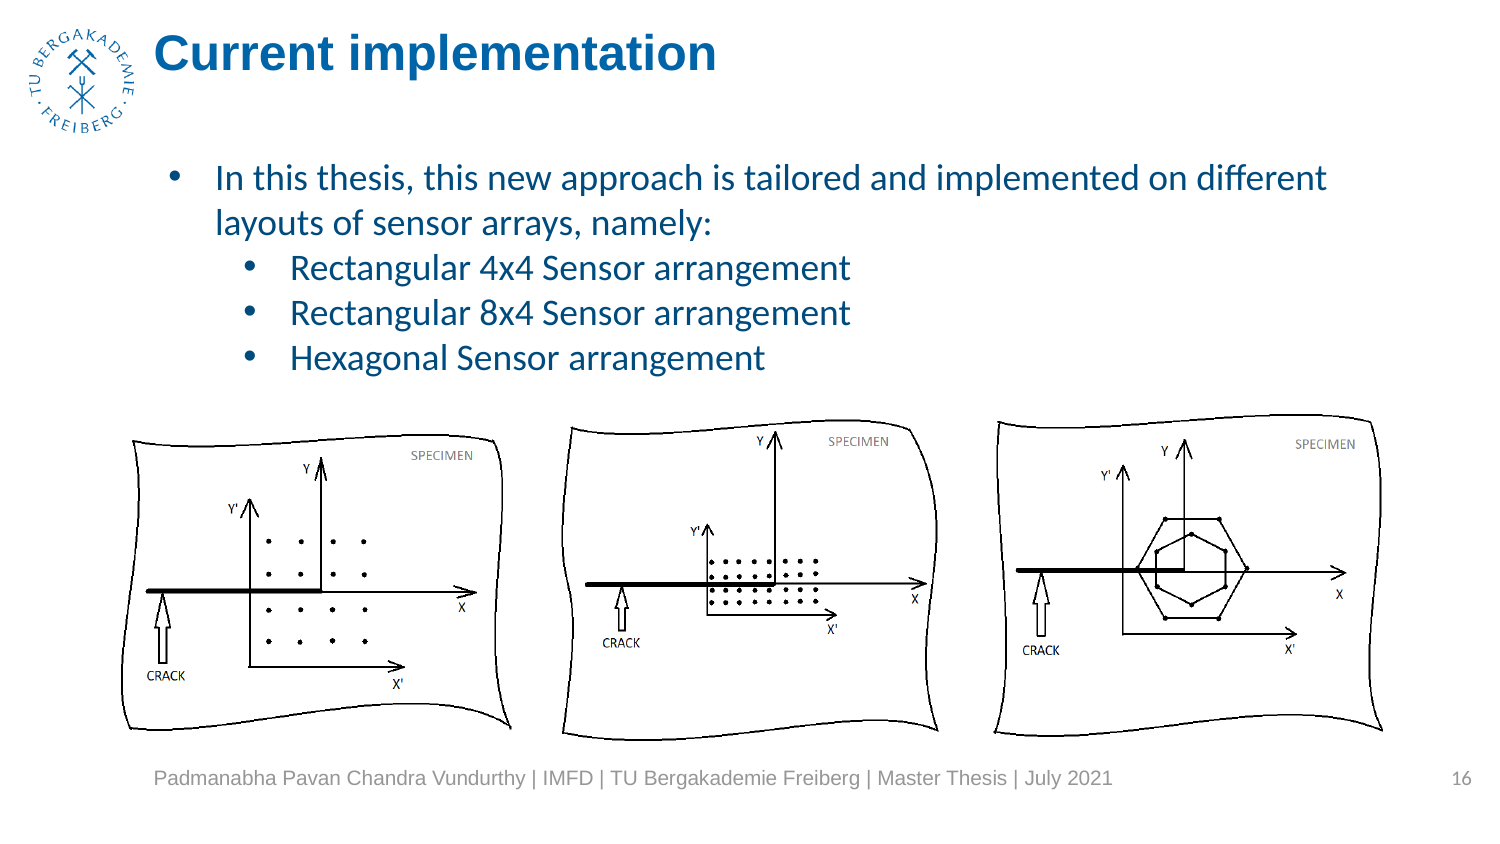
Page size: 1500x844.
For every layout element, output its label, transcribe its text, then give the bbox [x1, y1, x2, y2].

picture [29, 29, 134, 133]
text_box In this thesis, this new approach is tailored and implemented on different layouts of sensor arrays, namely: Rectangular 4x4 Sensor arrangement Rectangular 8x4 Sensor arrangement Hexagonal Sensor arrangement [153, 145, 1412, 386]
footer Padmanabha Pavan Chandra Vundurthy | IMFD | TU Bergakademie Freiberg | Master Thesis | July 2021 [153, 764, 1353, 824]
picture [115, 425, 515, 739]
list Current implementation [153, 20, 1353, 91]
picture [557, 409, 943, 748]
slide_number 16 [1352, 764, 1473, 825]
picture [985, 409, 1386, 739]
